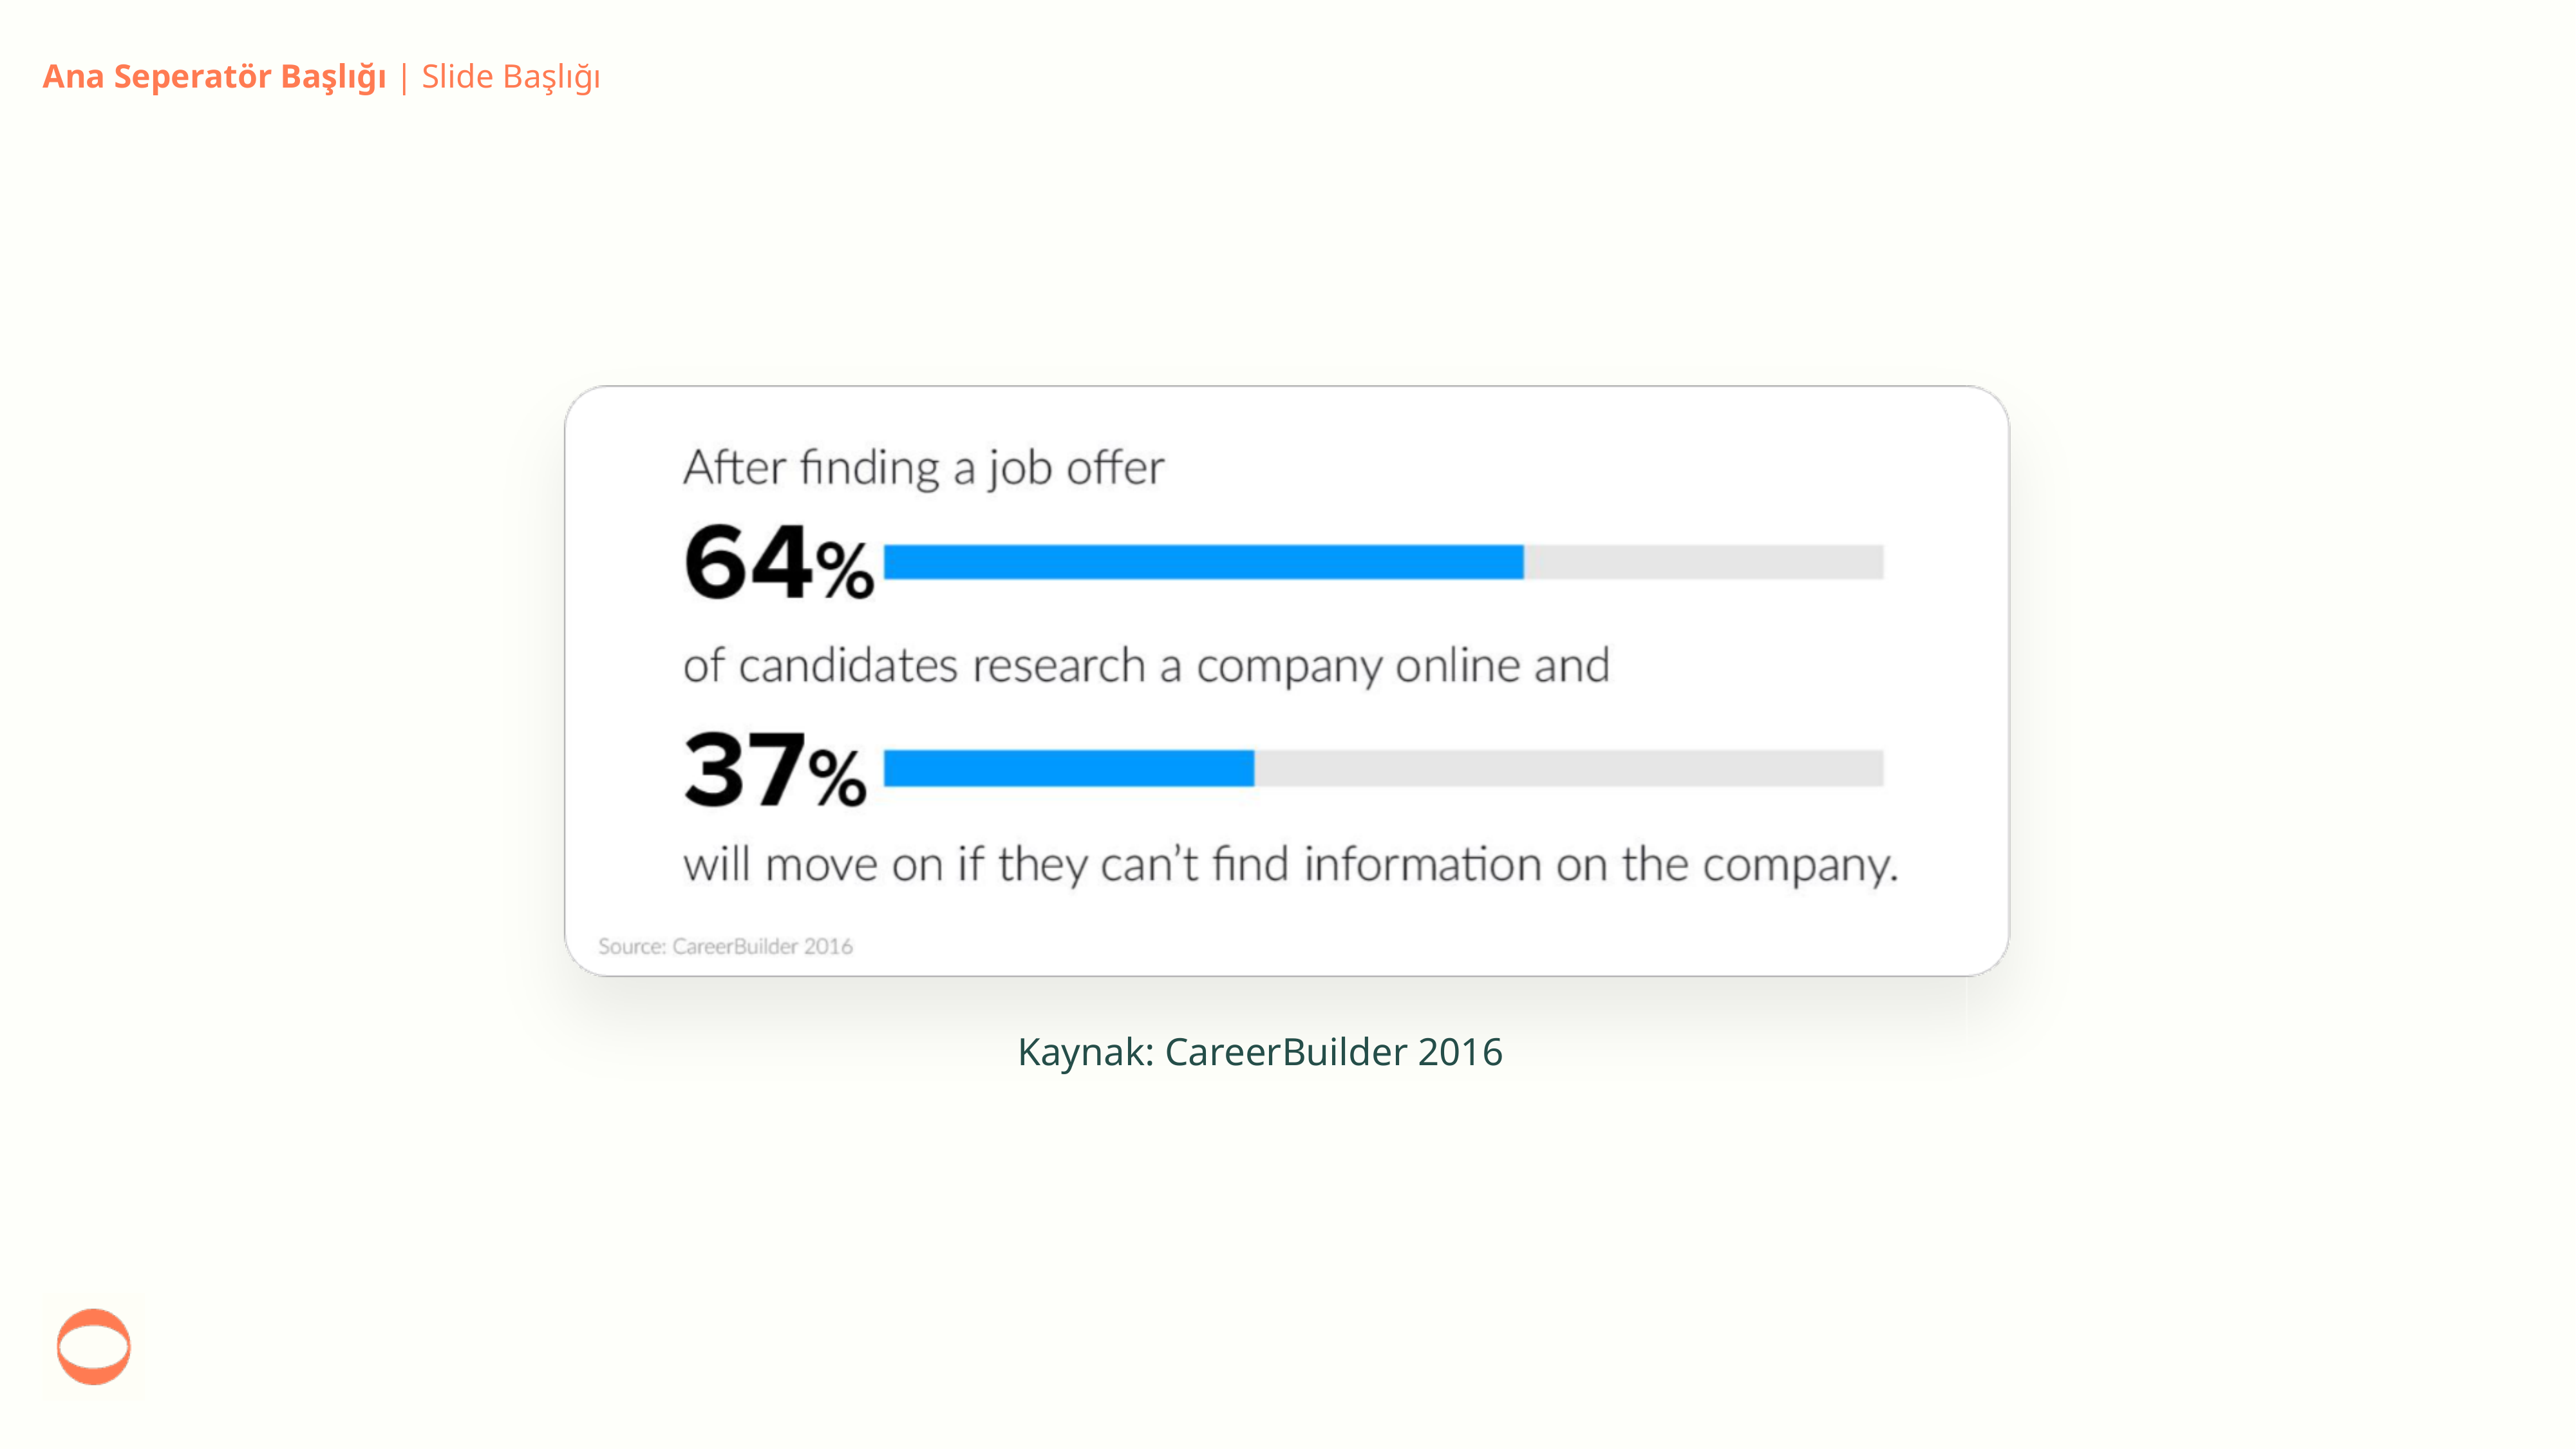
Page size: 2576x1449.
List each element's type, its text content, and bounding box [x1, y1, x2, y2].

text_box [0, 0, 693, 129]
picture [500, 365, 2075, 1084]
text_box Ana Seperatör Başlığı | Slide Başlığı [42, 43, 661, 97]
picture [42, 1293, 146, 1401]
